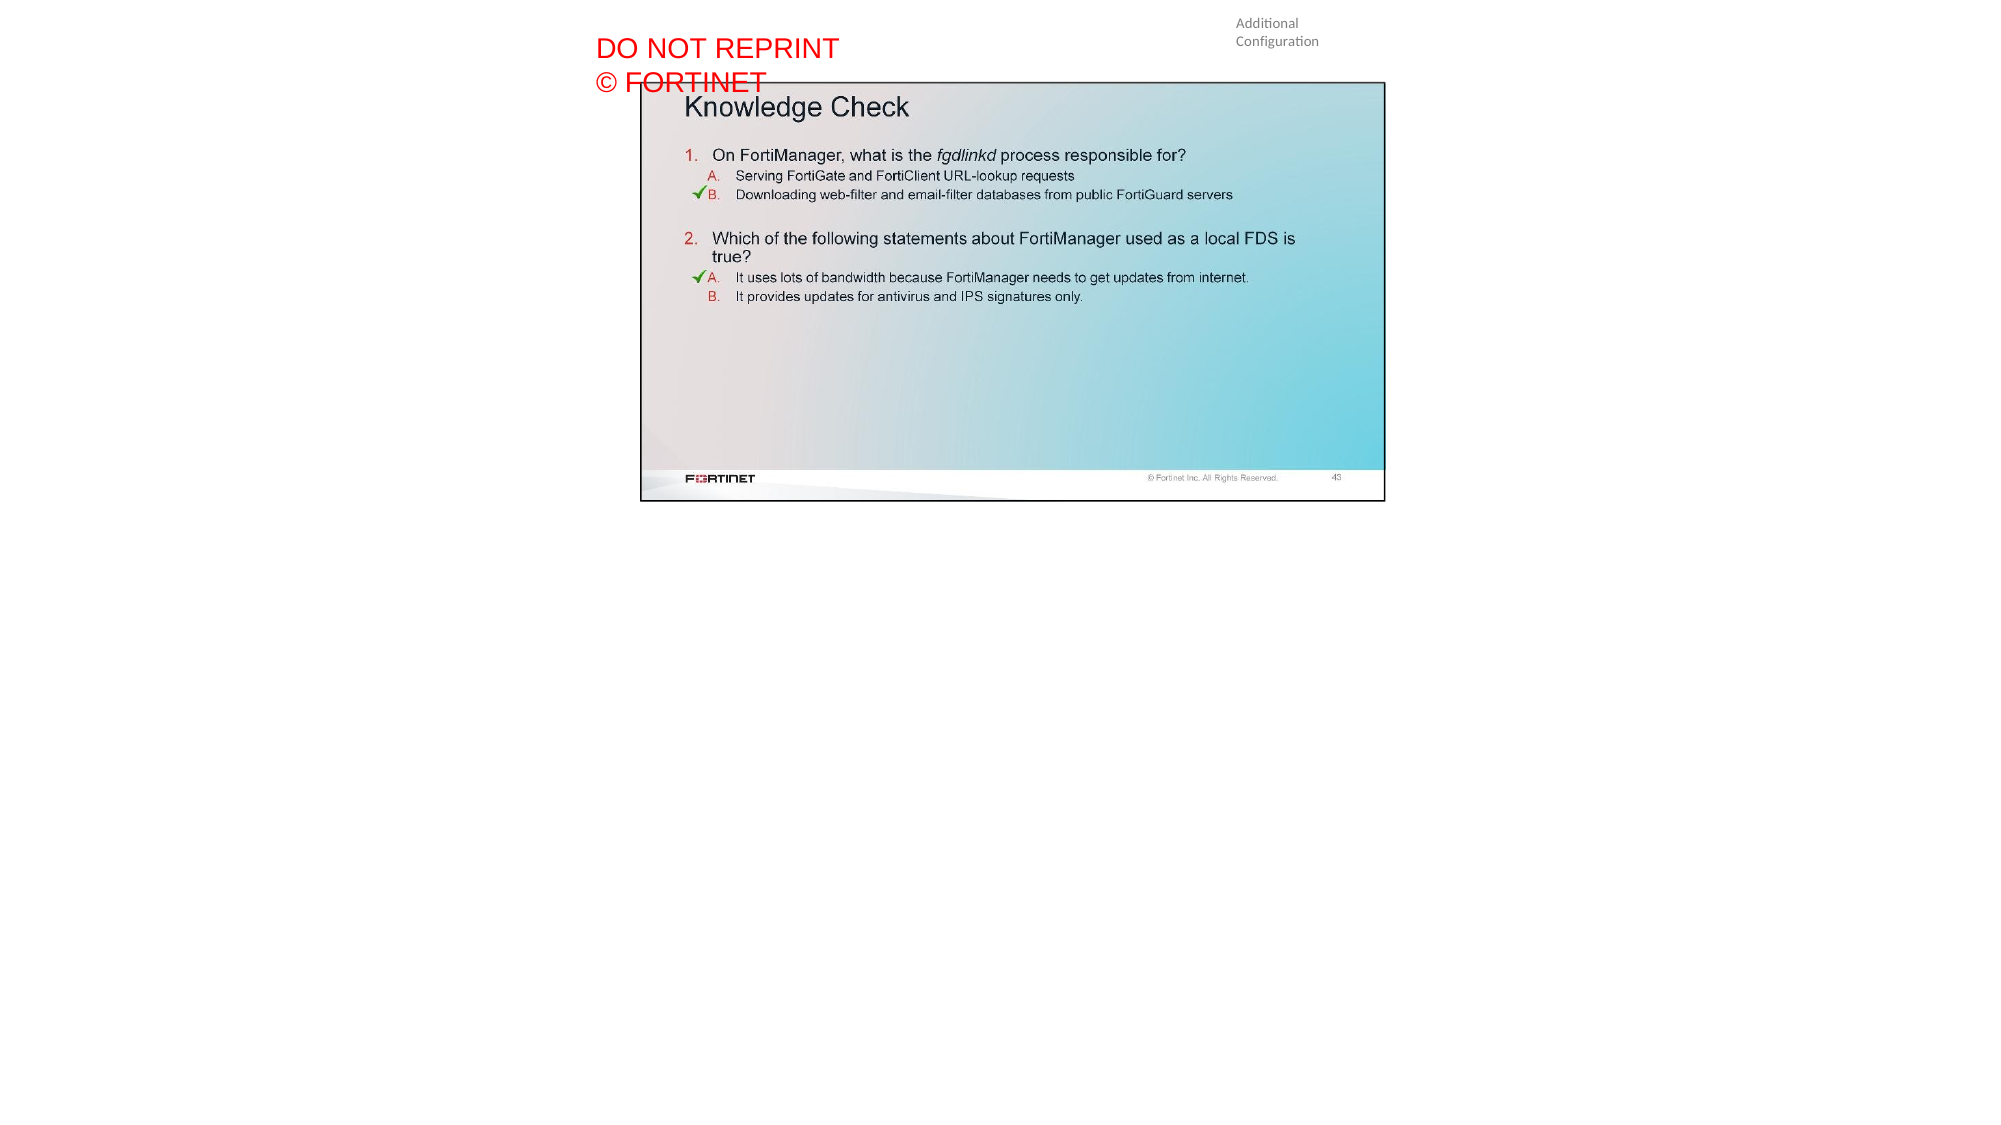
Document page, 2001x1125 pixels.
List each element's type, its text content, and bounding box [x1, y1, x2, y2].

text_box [640, 81, 1386, 502]
text_box Additional Configuration [1234, 11, 1386, 49]
text_box DO NOT REPRINT © FORTINET [594, 28, 841, 98]
